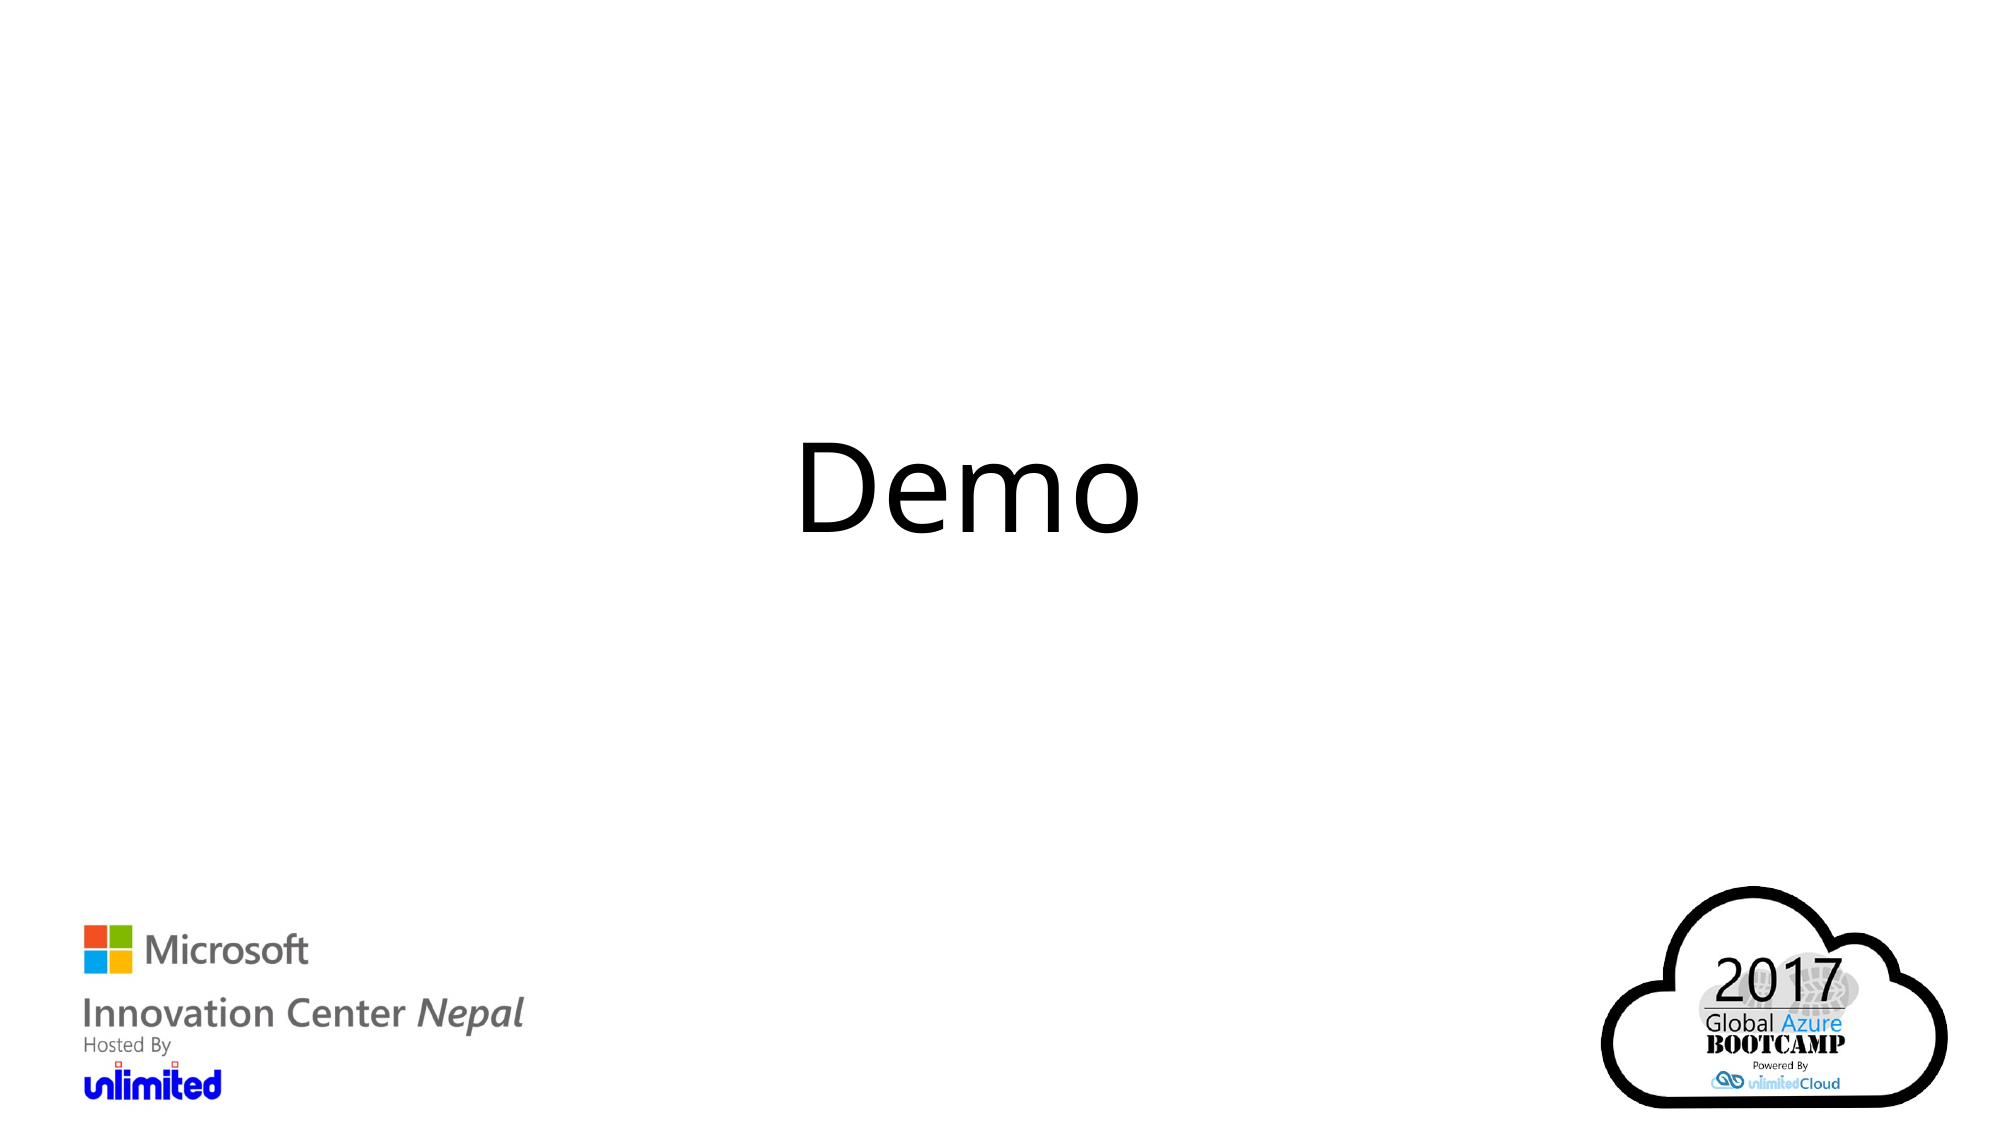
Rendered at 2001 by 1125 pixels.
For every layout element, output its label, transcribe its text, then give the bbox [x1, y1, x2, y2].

picture [1600, 885, 1948, 1110]
list Demo [106, 416, 1831, 541]
picture [73, 916, 531, 1124]
